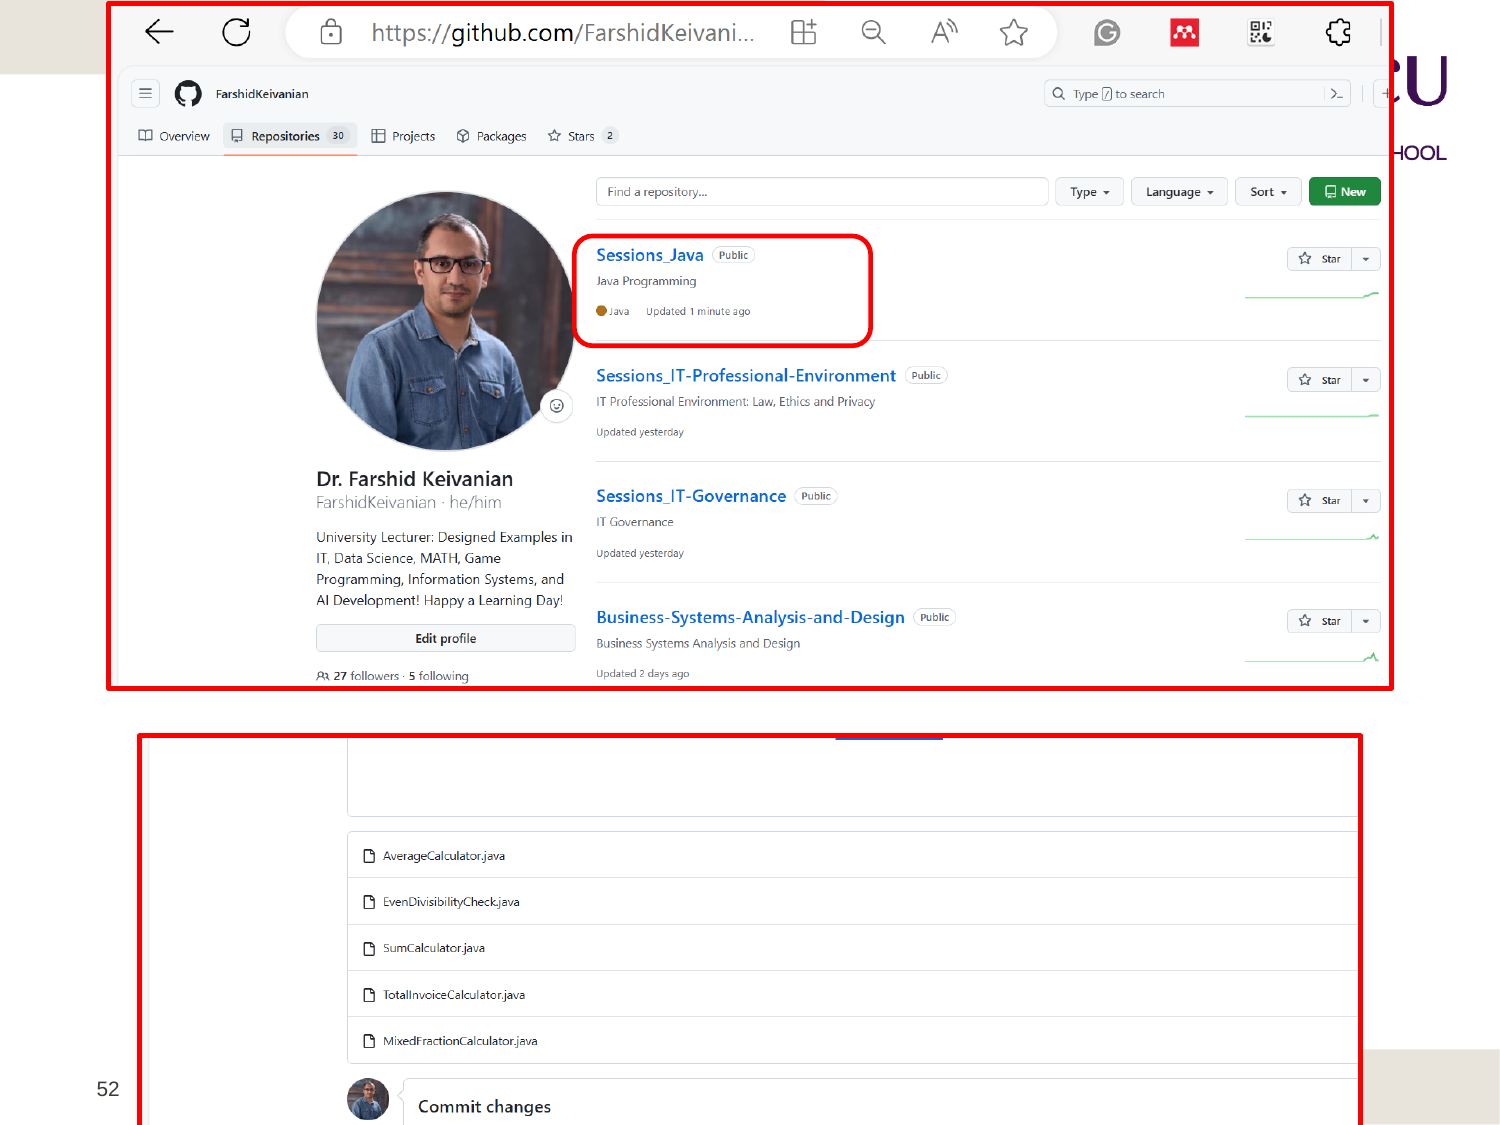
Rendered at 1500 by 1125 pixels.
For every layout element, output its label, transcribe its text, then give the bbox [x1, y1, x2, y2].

picture [141, 738, 1359, 1125]
picture [1394, 41, 1466, 175]
picture [110, 5, 1390, 686]
slide_number 52 [81, 1068, 137, 1109]
